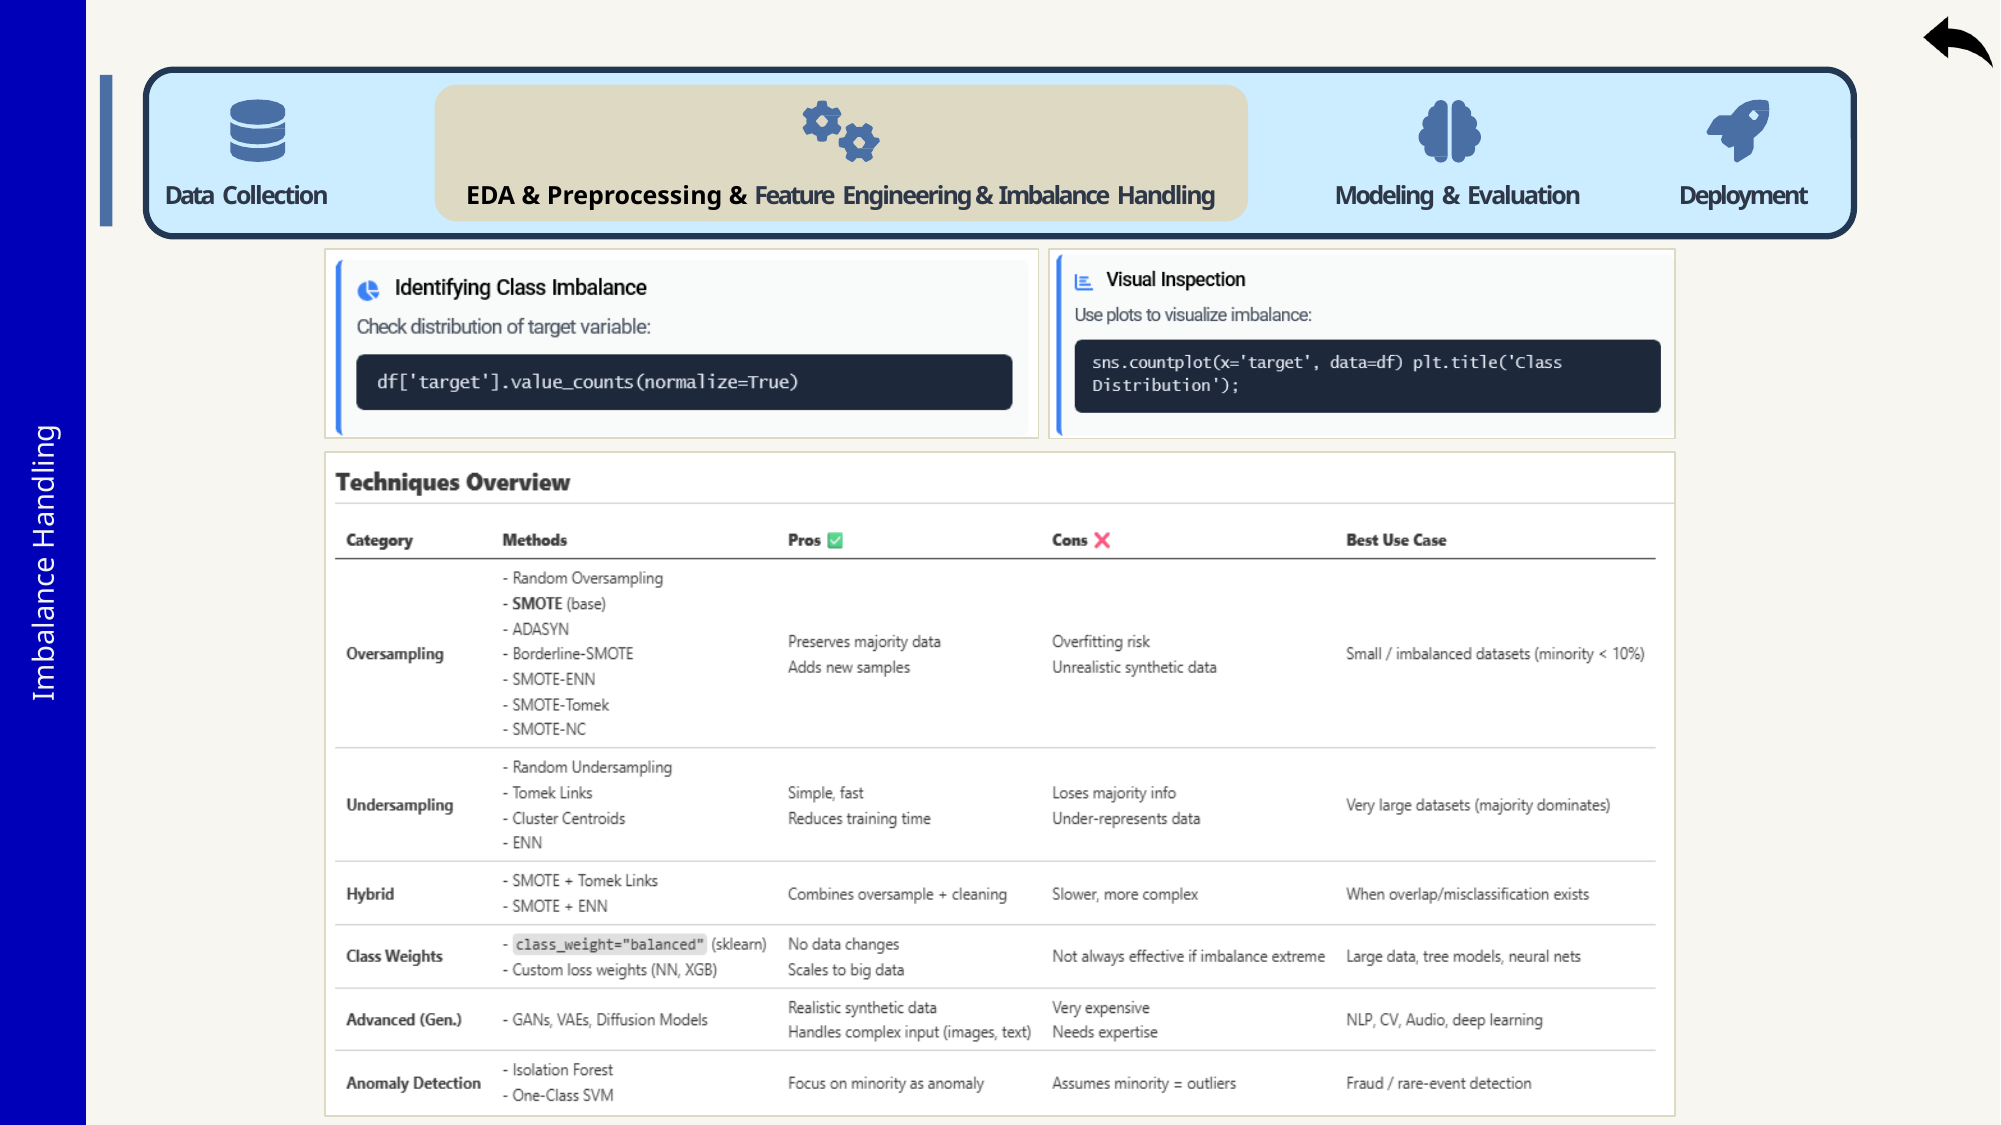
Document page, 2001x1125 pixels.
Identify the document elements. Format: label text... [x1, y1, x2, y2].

text_box [432, 83, 1248, 224]
text_box [143, 67, 1857, 239]
text_box [1706, 99, 1770, 163]
text_box Modeling & Evaluation [1332, 177, 1592, 210]
text_box Deployment [1676, 177, 1838, 210]
picture [1916, 0, 2000, 84]
text_box [230, 141, 286, 162]
text_box [230, 99, 286, 125]
text_box Data Collection [162, 177, 350, 210]
text_box [1418, 100, 1448, 163]
text_box Imbalance Handling [0, 0, 88, 1125]
text_box [437, 82, 1251, 223]
text_box [1451, 100, 1481, 163]
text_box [325, 249, 1675, 1116]
text_box [230, 122, 286, 145]
